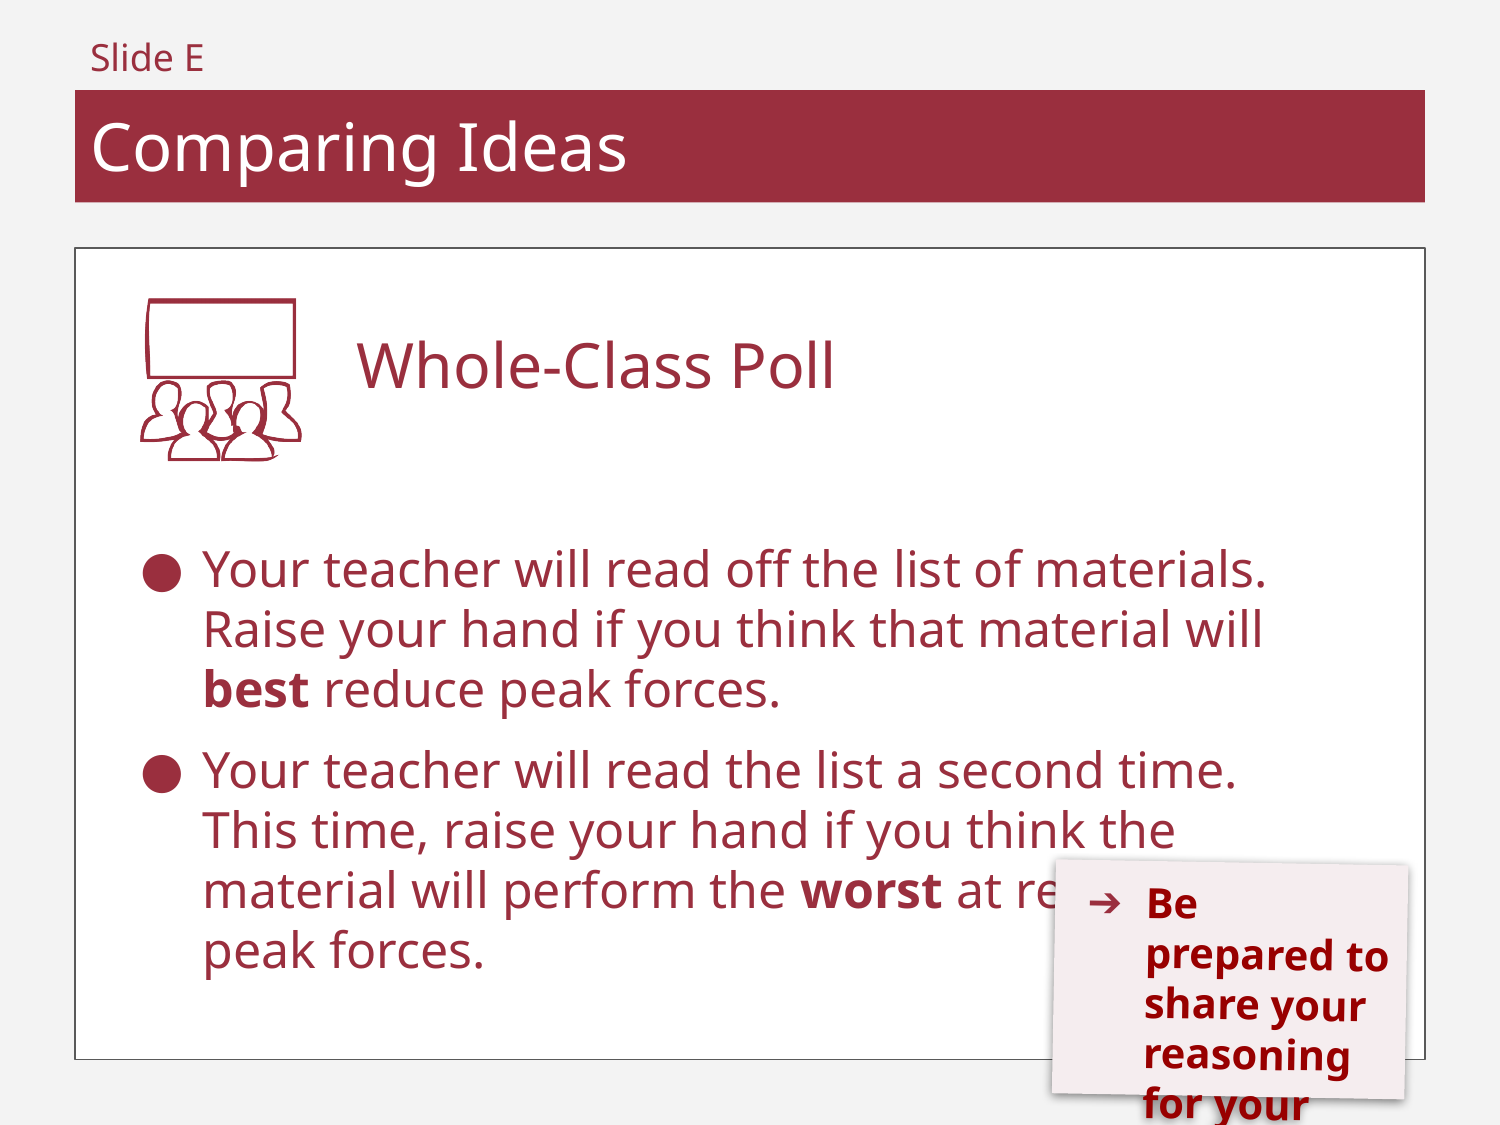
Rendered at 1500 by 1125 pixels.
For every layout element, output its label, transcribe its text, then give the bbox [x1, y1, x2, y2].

title Comparing Ideas [75, 90, 1425, 203]
text_box Be prepared to share your reasoning for your vote! [1052, 860, 1408, 1099]
text_box [74, 248, 1425, 1060]
subtitle Slide E [75, 12, 592, 90]
picture [139, 298, 302, 463]
list Your teacher will read off the list of materials. Raise your hand if you think that material will best reduce peak forces. Your teacher will read the list a second time. This time, raise your hand if you think the material will perform the worst at reducing peak forces. [112, 522, 1361, 1033]
text_box Whole-Class Poll [341, 310, 1034, 462]
